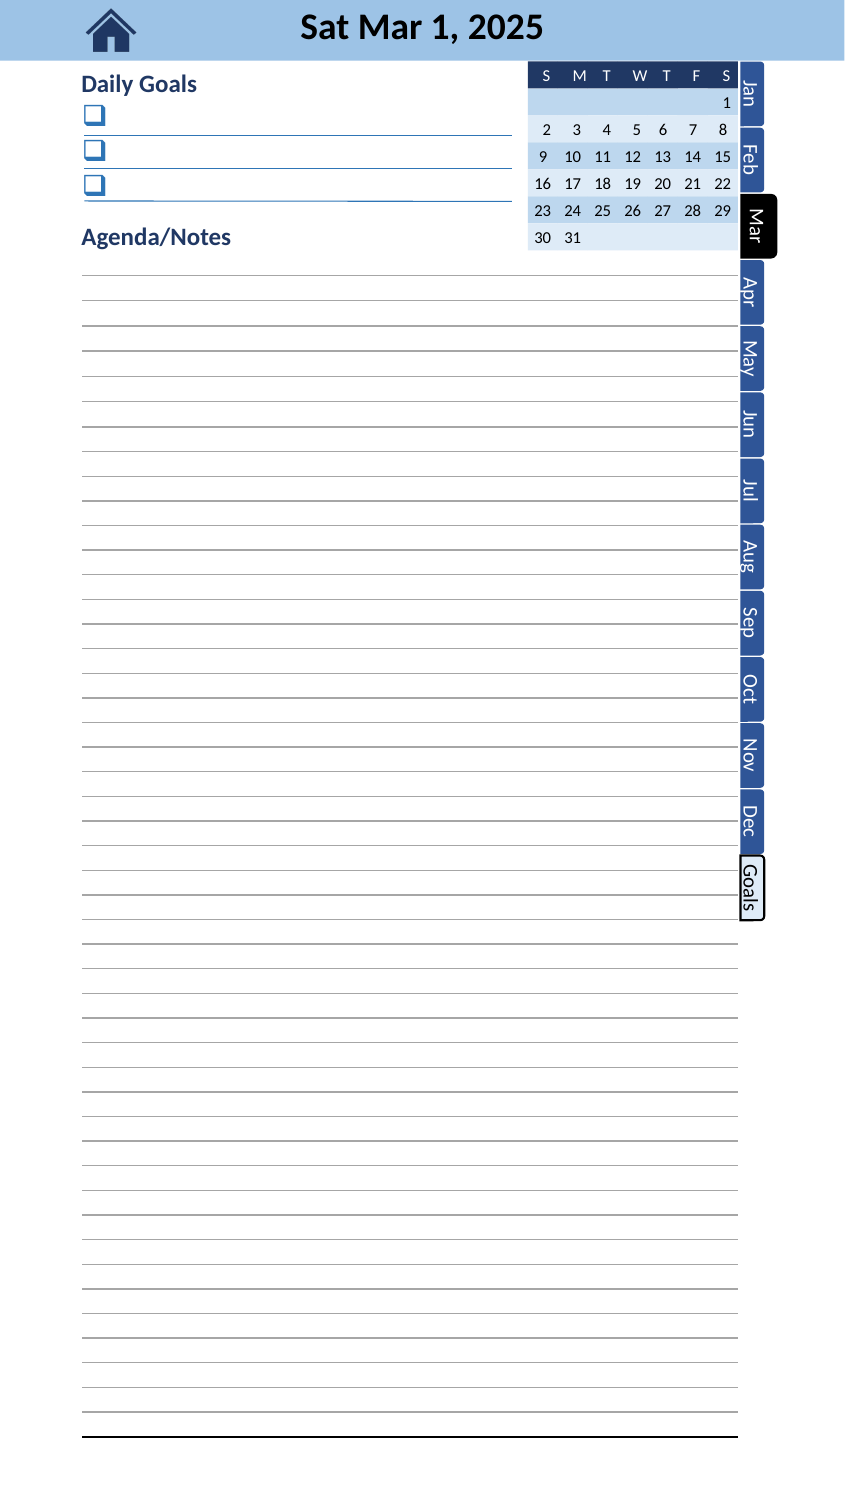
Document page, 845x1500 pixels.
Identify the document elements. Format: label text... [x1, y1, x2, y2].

list Sat Mar 1, 2025 [190, 0, 655, 61]
picture [82, 1, 140, 59]
